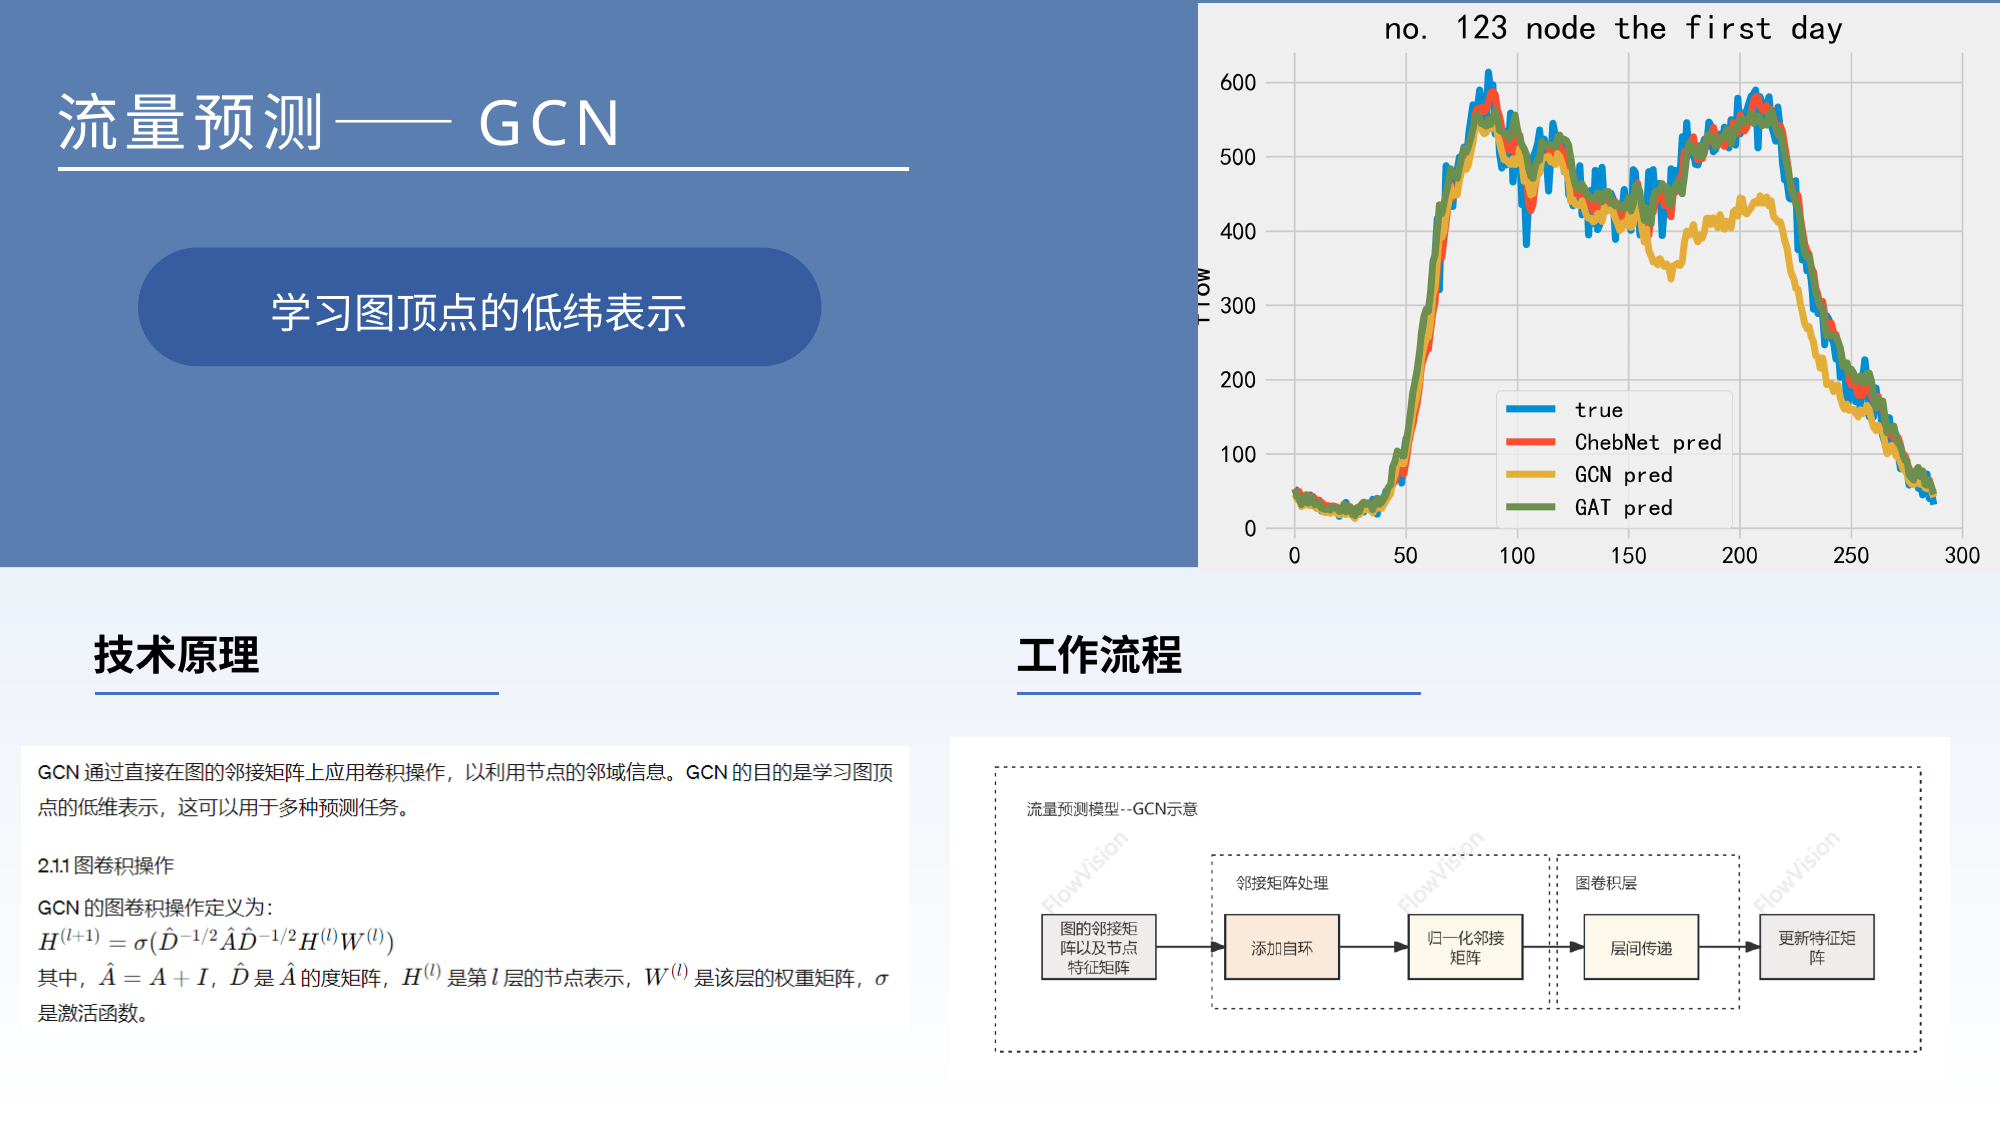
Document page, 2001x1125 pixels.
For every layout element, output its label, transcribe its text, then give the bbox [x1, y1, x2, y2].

text_box [0, 0, 2000, 568]
text_box [137, 246, 823, 368]
text_box 技术原理 [78, 621, 276, 687]
text_box 工作流程 [1001, 621, 1199, 687]
picture [21, 741, 910, 1032]
text_box [0, 568, 2000, 1125]
picture [1198, 3, 2000, 571]
text_box 学习图顶点的低纬表示 [164, 268, 795, 344]
text_box 流量预测——GCN [44, 77, 635, 165]
picture [949, 737, 1950, 1081]
